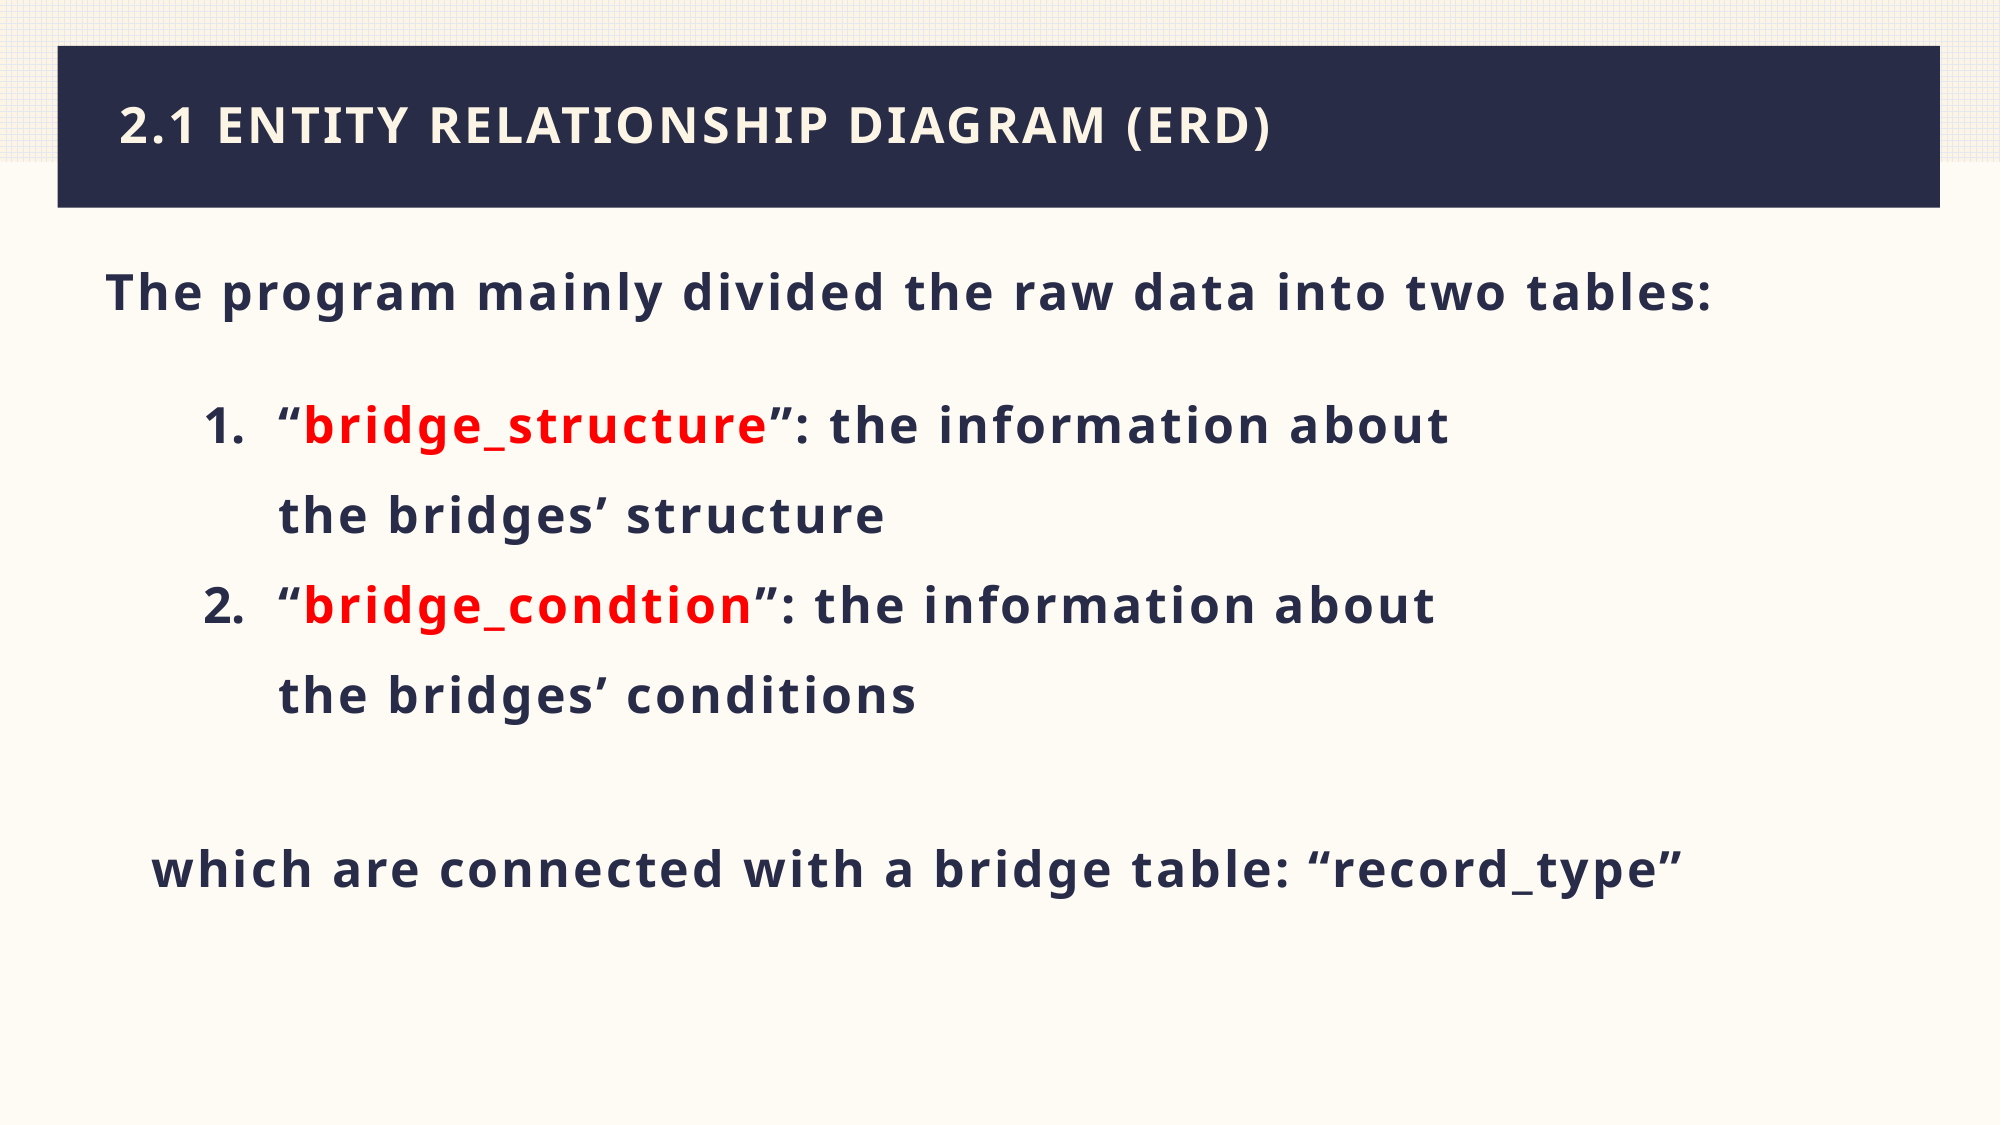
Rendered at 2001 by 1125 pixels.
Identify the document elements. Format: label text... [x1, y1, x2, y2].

title 2.1 ENTITY RELATIONSHIP DIAGRAM (ERD) [104, 79, 1894, 176]
text_box which are connected with a bridge table: “record_type” [136, 787, 1863, 918]
text_box The program mainly divided the raw data into two tables: [90, 255, 1817, 386]
text_box “bridge_structure”: the information about the bridges’ structure “bridge_condtion”: the information about the bridges’ conditions [188, 480, 1546, 787]
